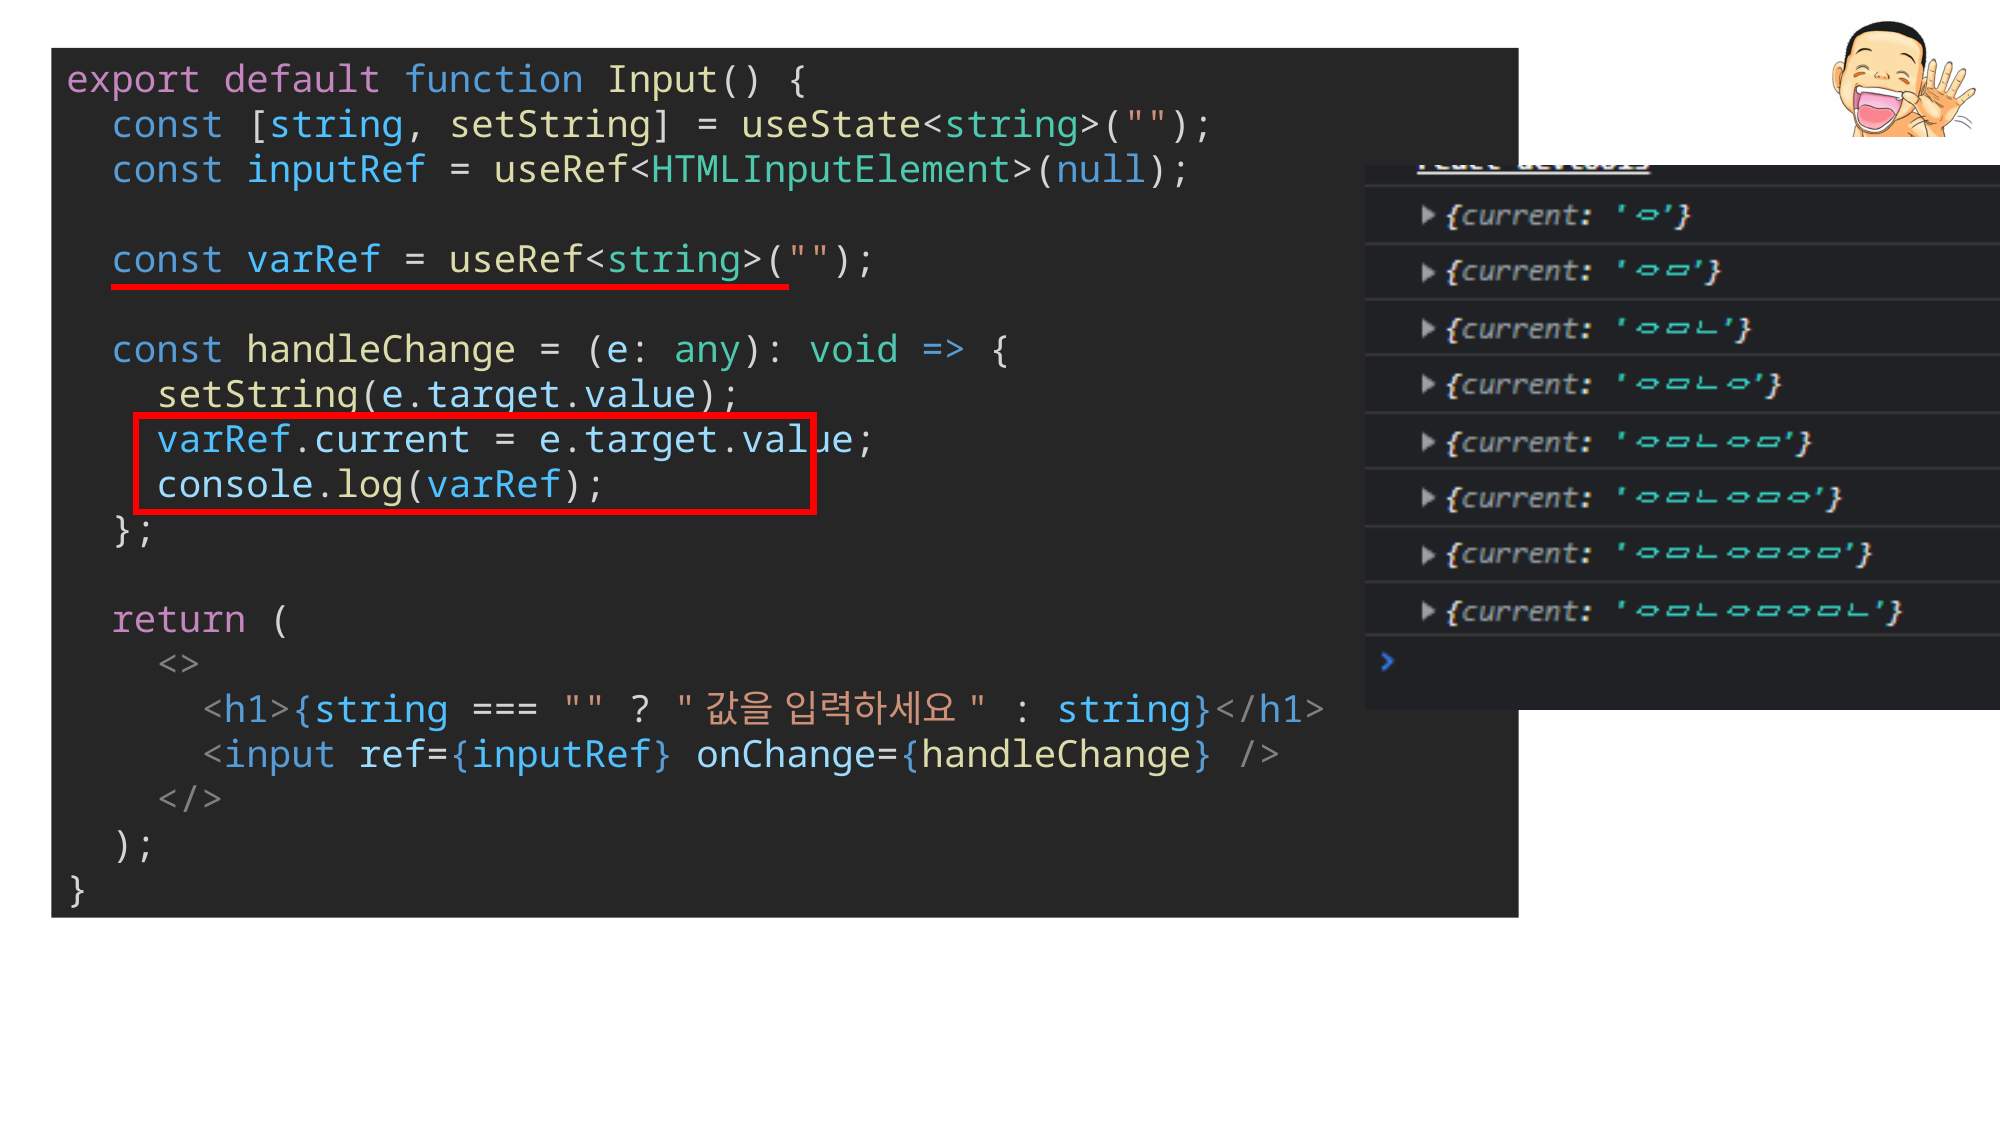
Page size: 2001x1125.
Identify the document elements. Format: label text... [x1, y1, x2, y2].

picture [1365, 165, 2000, 710]
picture [1808, 0, 2000, 137]
text_box export default function Input() { const [string, setString] = useState<string>(""); const inputRef = useRef<HTMLInputElement>(null); const varRef = useRef<string>(""); const handleChange = (e: any): void => { setString(e.target.value); varRef.current = e.target.value; console.log(varRef); }; return ( <> <h1>{string === "" ? "값을 입력하세요" : string}</h1> <input ref={inputRef} onChange={handleChange} /> </> ); } [51, 47, 1519, 918]
text_box [135, 415, 815, 513]
